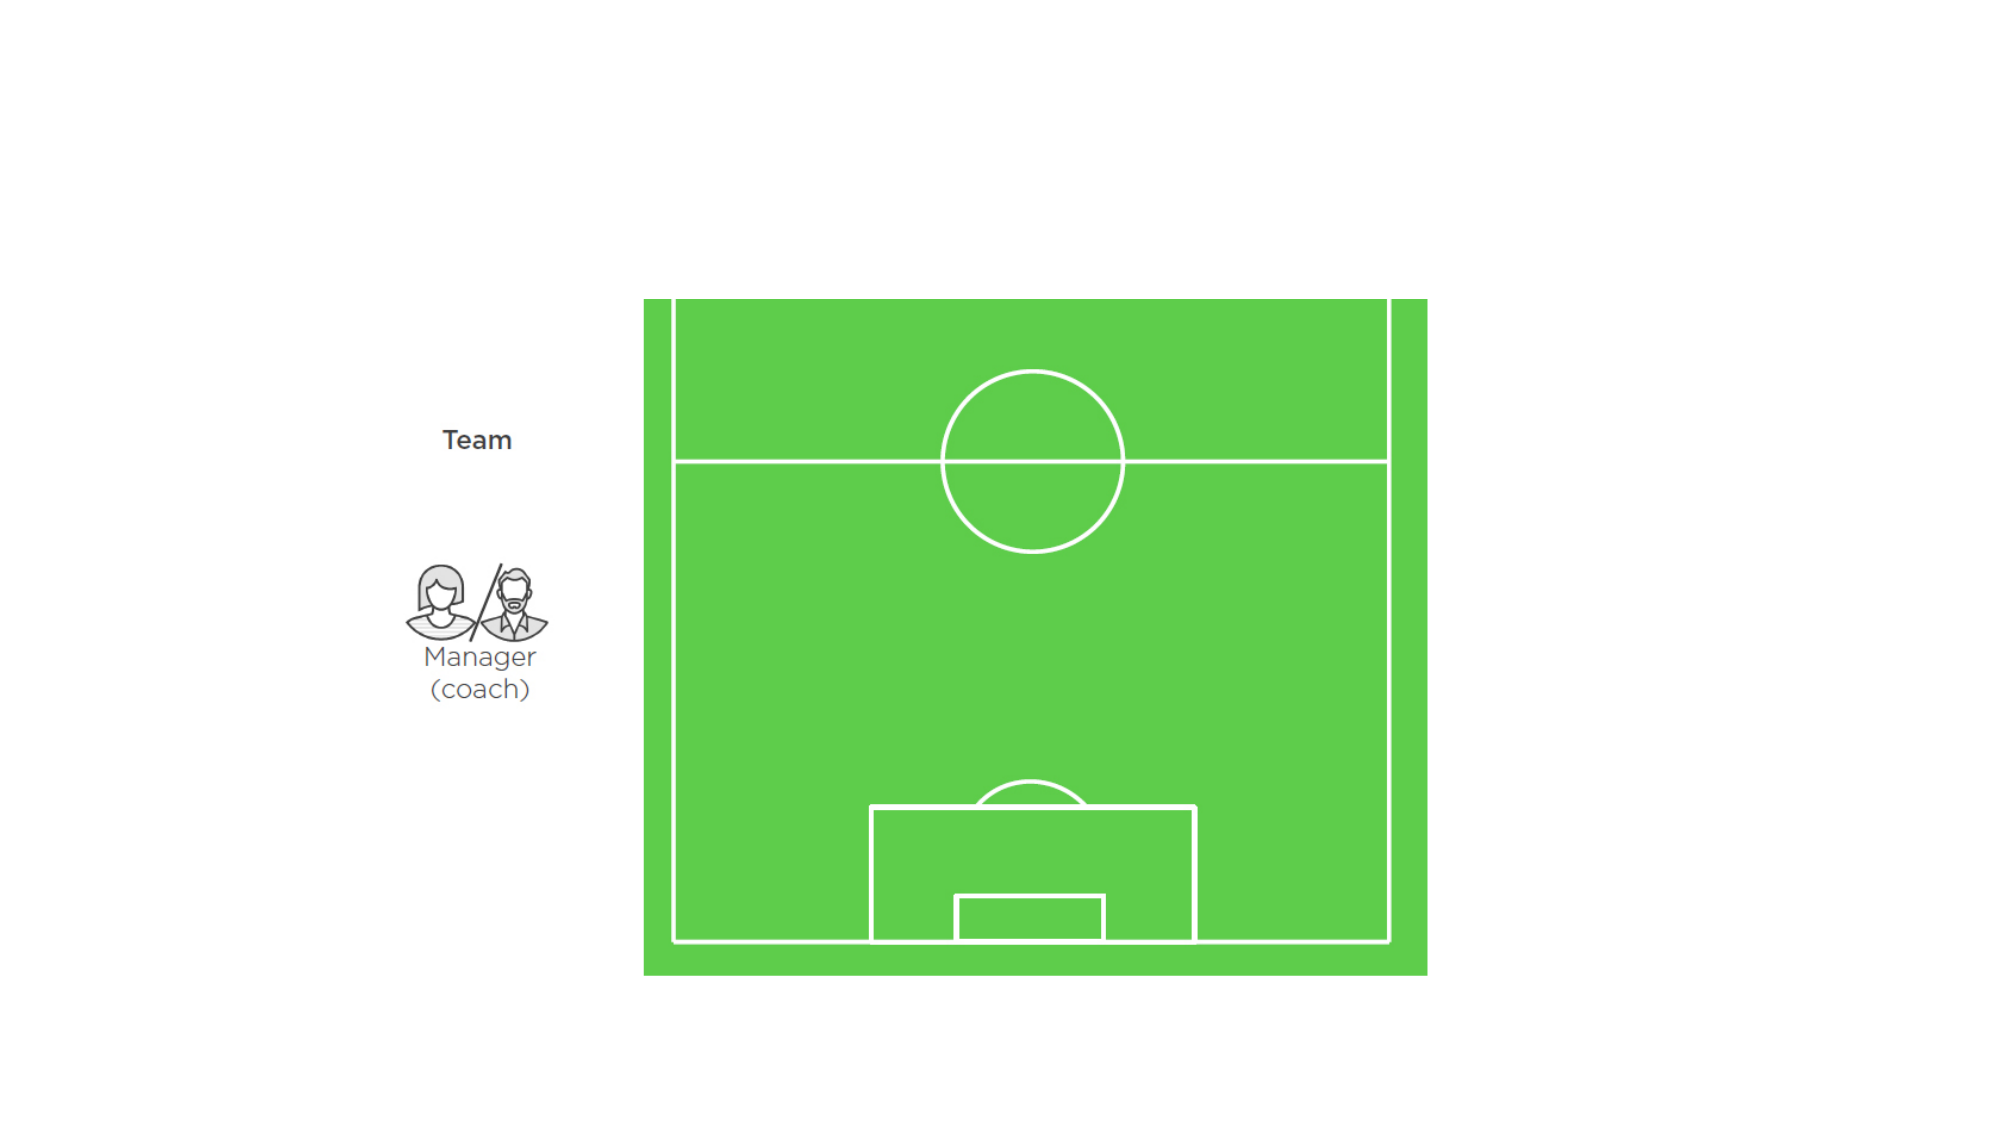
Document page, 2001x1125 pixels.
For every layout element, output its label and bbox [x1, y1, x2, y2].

picture [364, 299, 1636, 1014]
